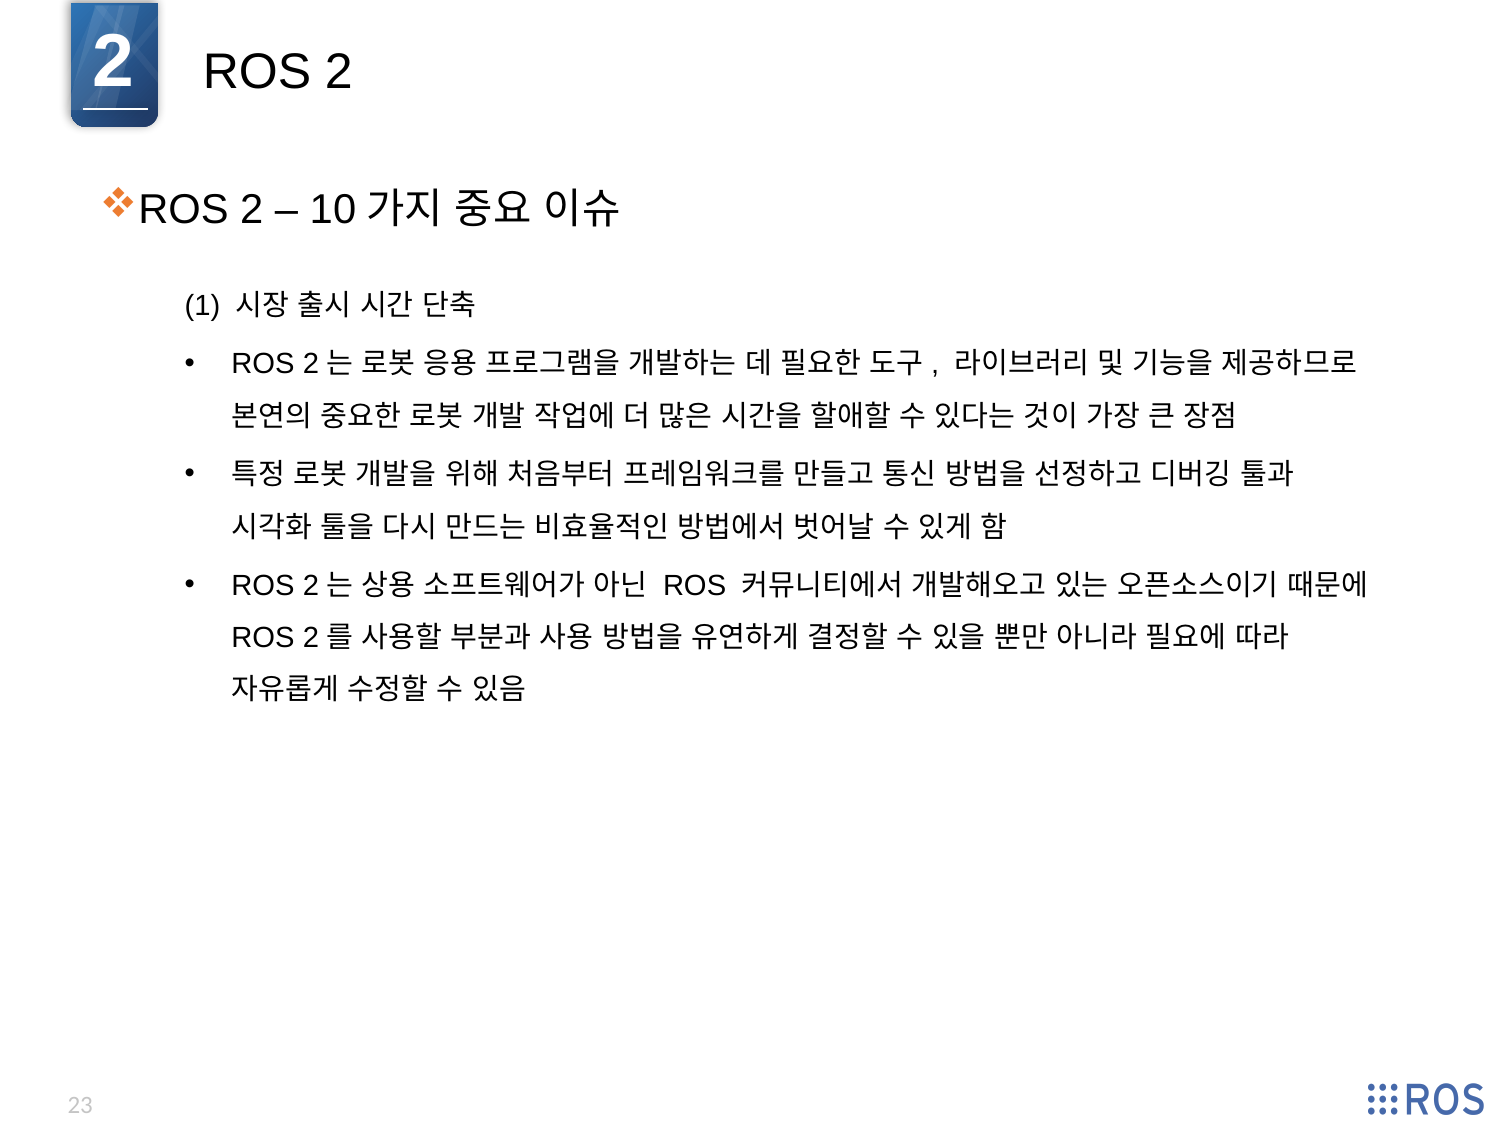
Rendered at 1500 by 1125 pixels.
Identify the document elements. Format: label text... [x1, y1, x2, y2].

text_box ROS 2 – 10가지 중요 이슈 [85, 149, 1442, 240]
slide_number 23 [34, 1087, 108, 1119]
text_box (1) 시장 출시 시간 단축 ROS 2는 로봇 응용 프로그램을 개발하는 데 필요한 도구, 라이브러리 및 기능을 제공하므로 본연의 중요한 로봇 개발 작업에 더 많은 시간을 할애할 수 있다는 것이 가장 큰 장점 특정 로봇 개발을 위해 처음부터 프레임워크를 만들고 통신 방법을 선정하고 디버깅 툴과 시각화 툴을 다시 만드는 비효율적인 방법에서 벗어날 수 있게 함 ROS 2는 상용 소프트웨어가 아닌 ROS 커뮤니티에서 개발해오고 있는 오픈소스이기 때문에 ROS 2를 사용할 부분과 사용 방법을 유연하게 결정할 수 있을 뿐만 아니라 필요에 따라 자유롭게 수정할 수 있음 [169, 261, 1395, 714]
text_box 2 [73, 4, 154, 109]
text_box ROS 2 [188, 30, 1245, 116]
